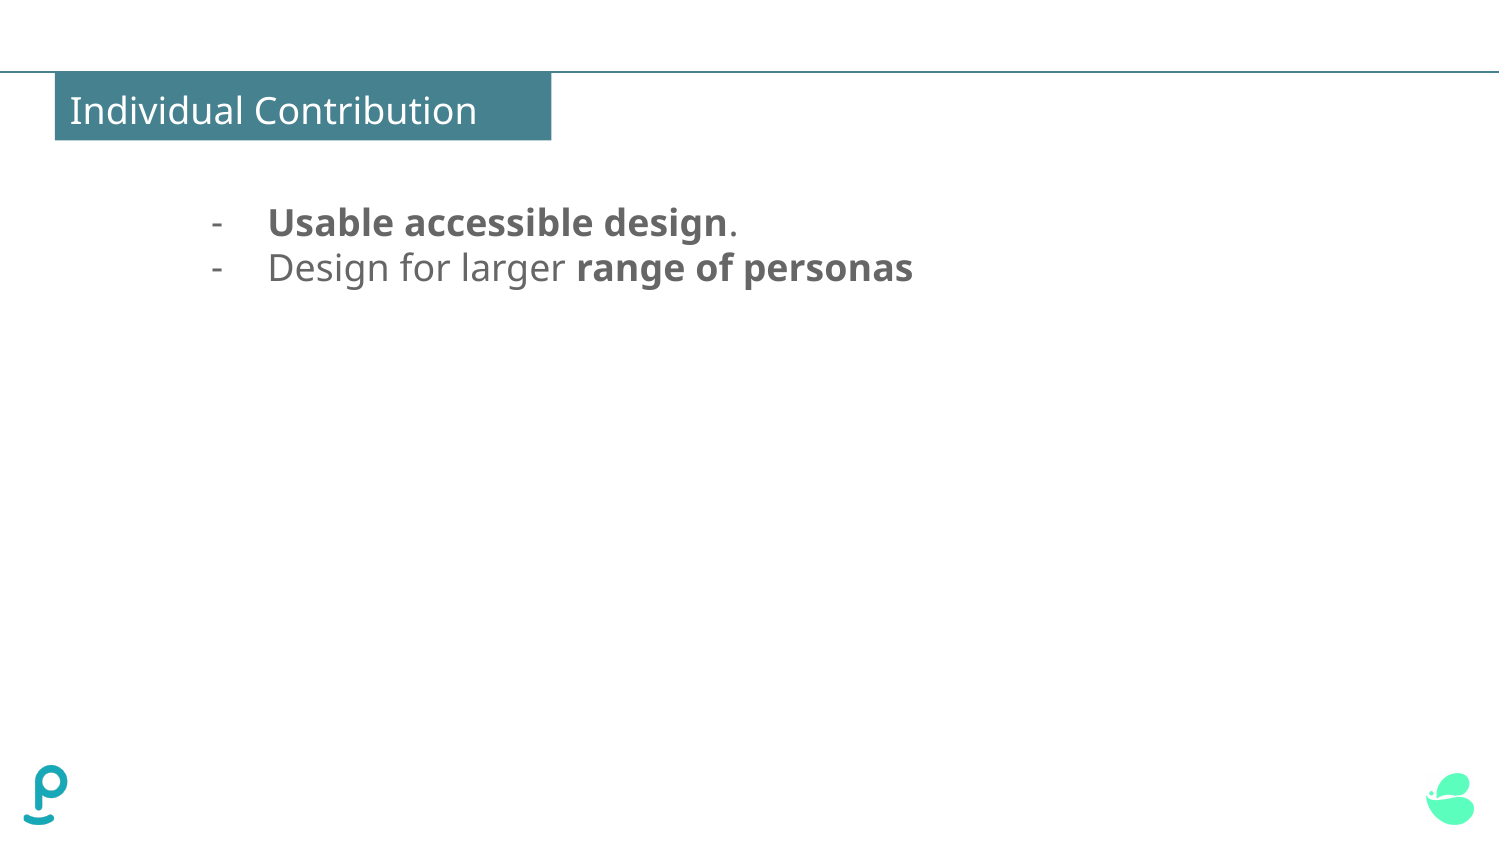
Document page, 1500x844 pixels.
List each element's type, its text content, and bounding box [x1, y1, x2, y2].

text_box Individual Contribution [54, 81, 552, 141]
text_box Usable accessible design. Design for larger range of personas [177, 183, 1131, 659]
text_box [72, 154, 1468, 239]
picture [1425, 773, 1474, 825]
picture [23, 765, 71, 825]
